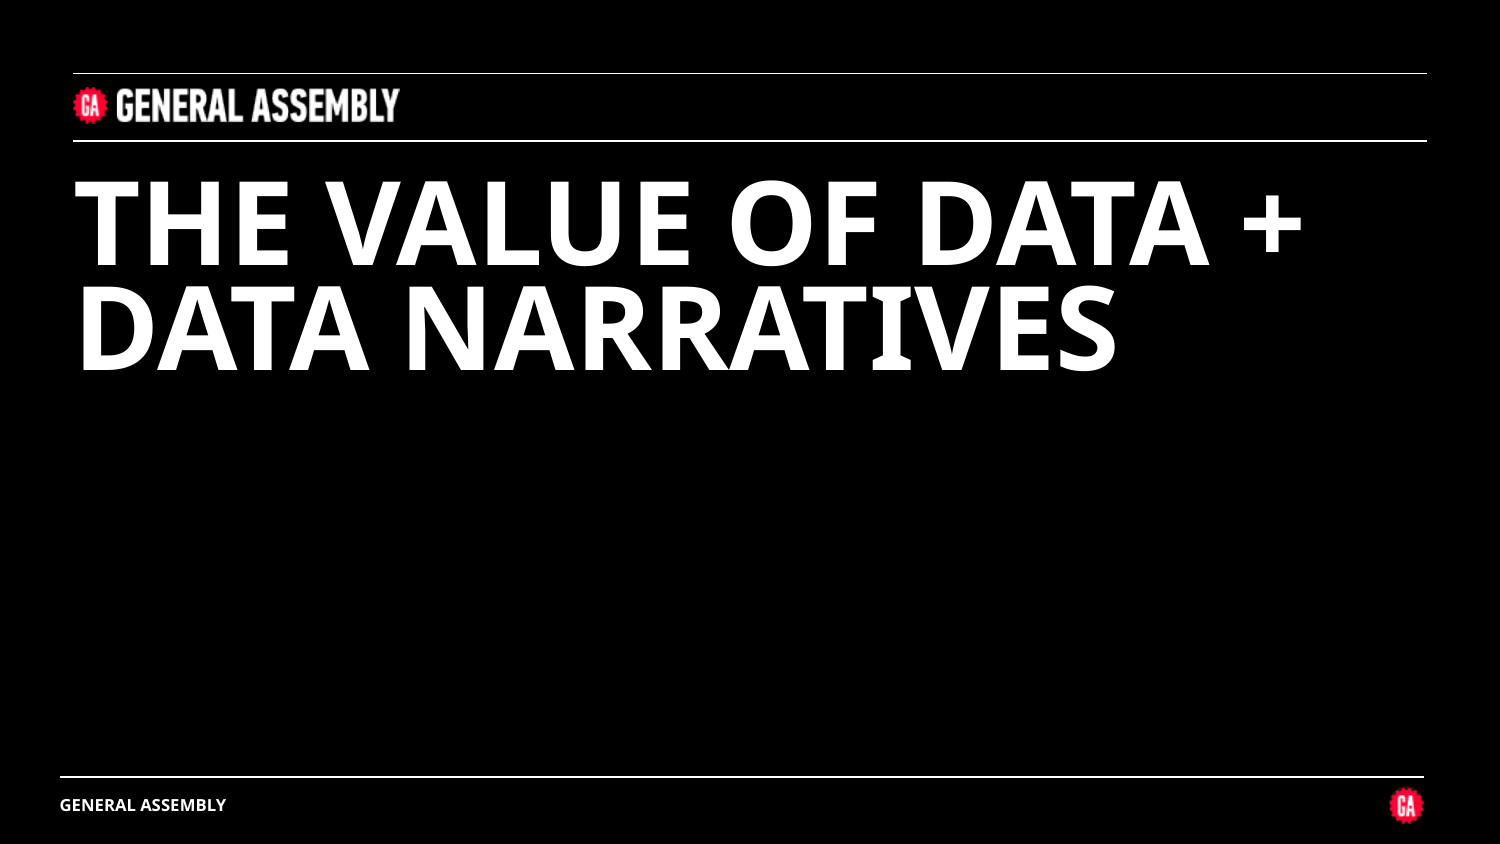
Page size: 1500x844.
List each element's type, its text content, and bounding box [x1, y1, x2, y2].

picture [1389, 786, 1429, 824]
picture [73, 87, 400, 124]
text_box THE VALUE OF DATA + DATA NARRATIVES [73, 181, 1427, 612]
